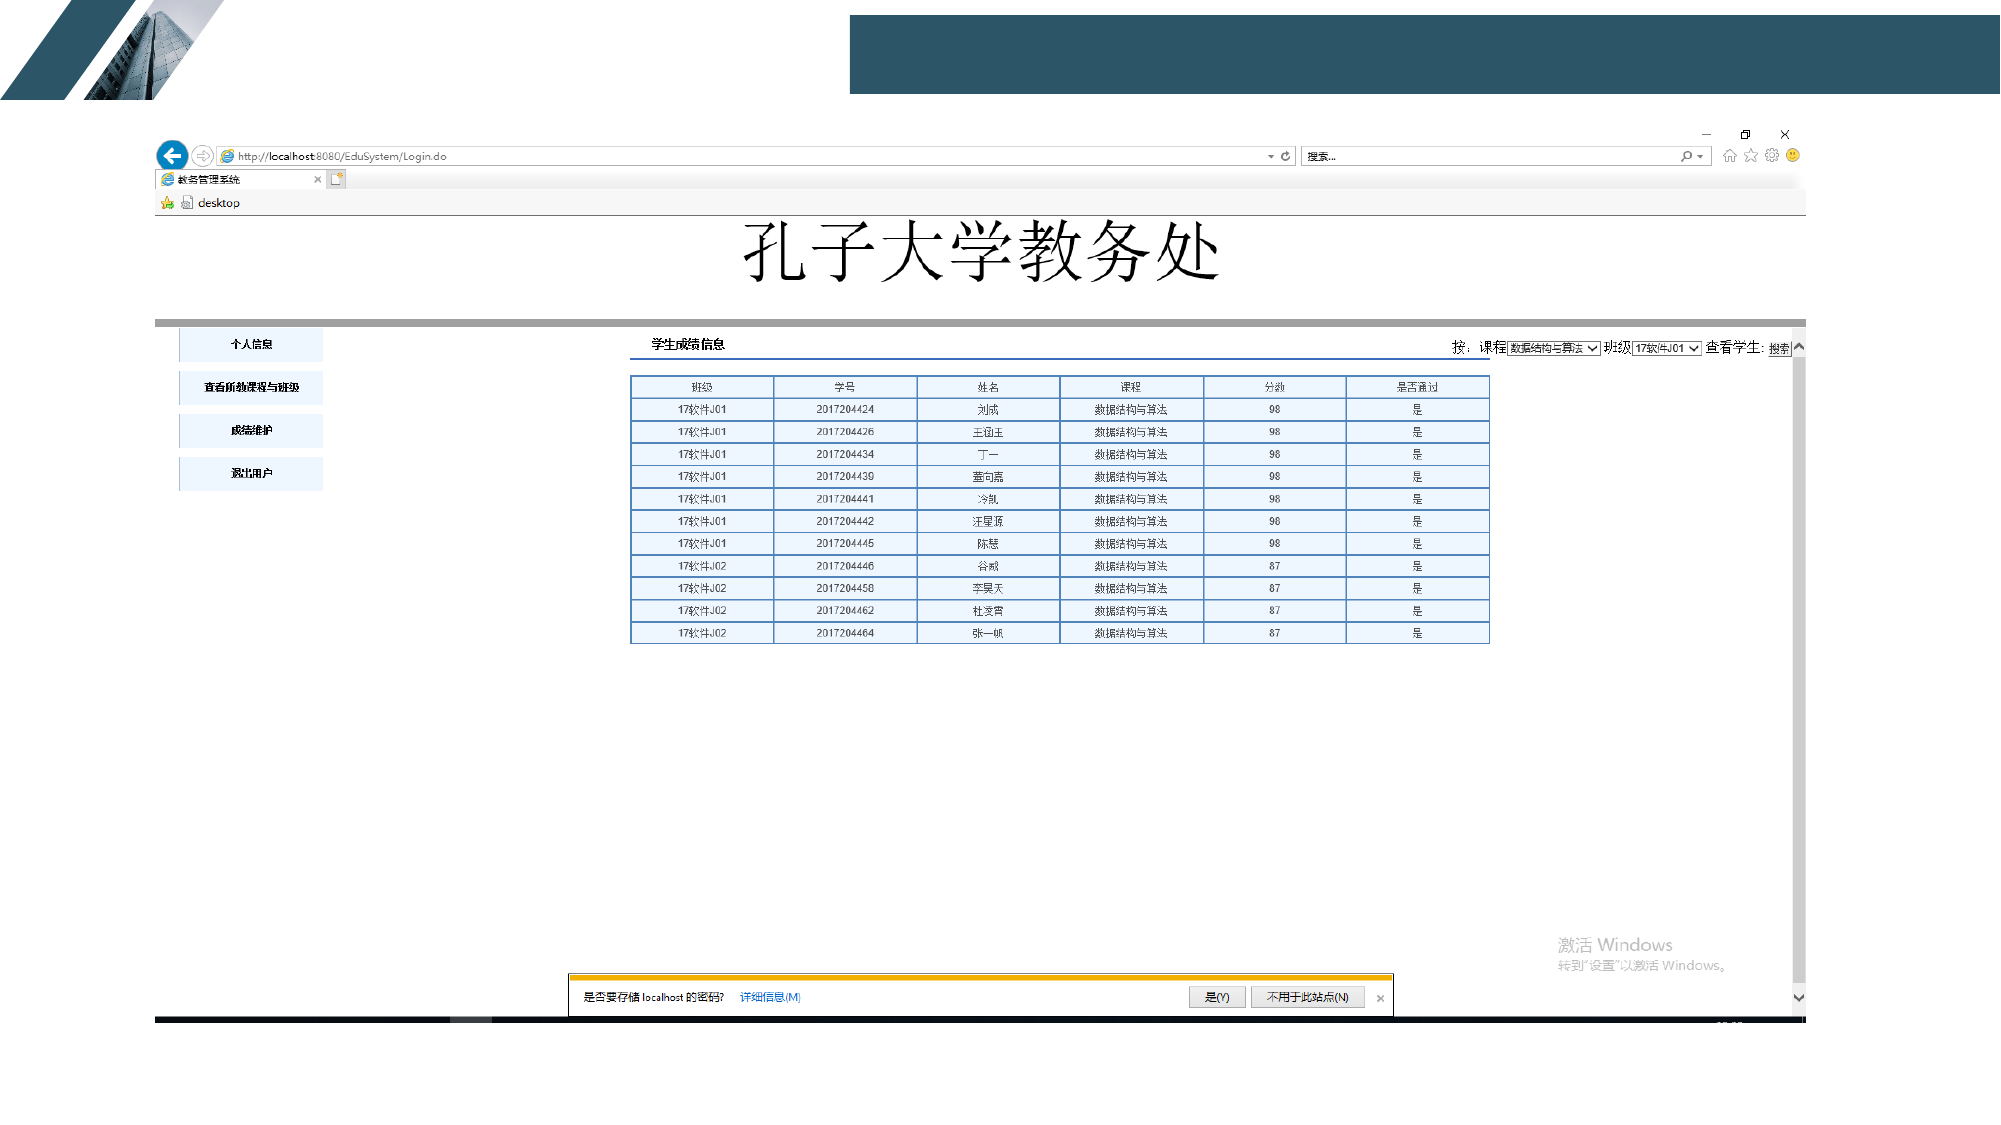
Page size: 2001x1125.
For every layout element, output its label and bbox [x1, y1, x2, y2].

text_box [849, 14, 2000, 95]
picture [154, 122, 1806, 1023]
text_box [0, 0, 225, 100]
